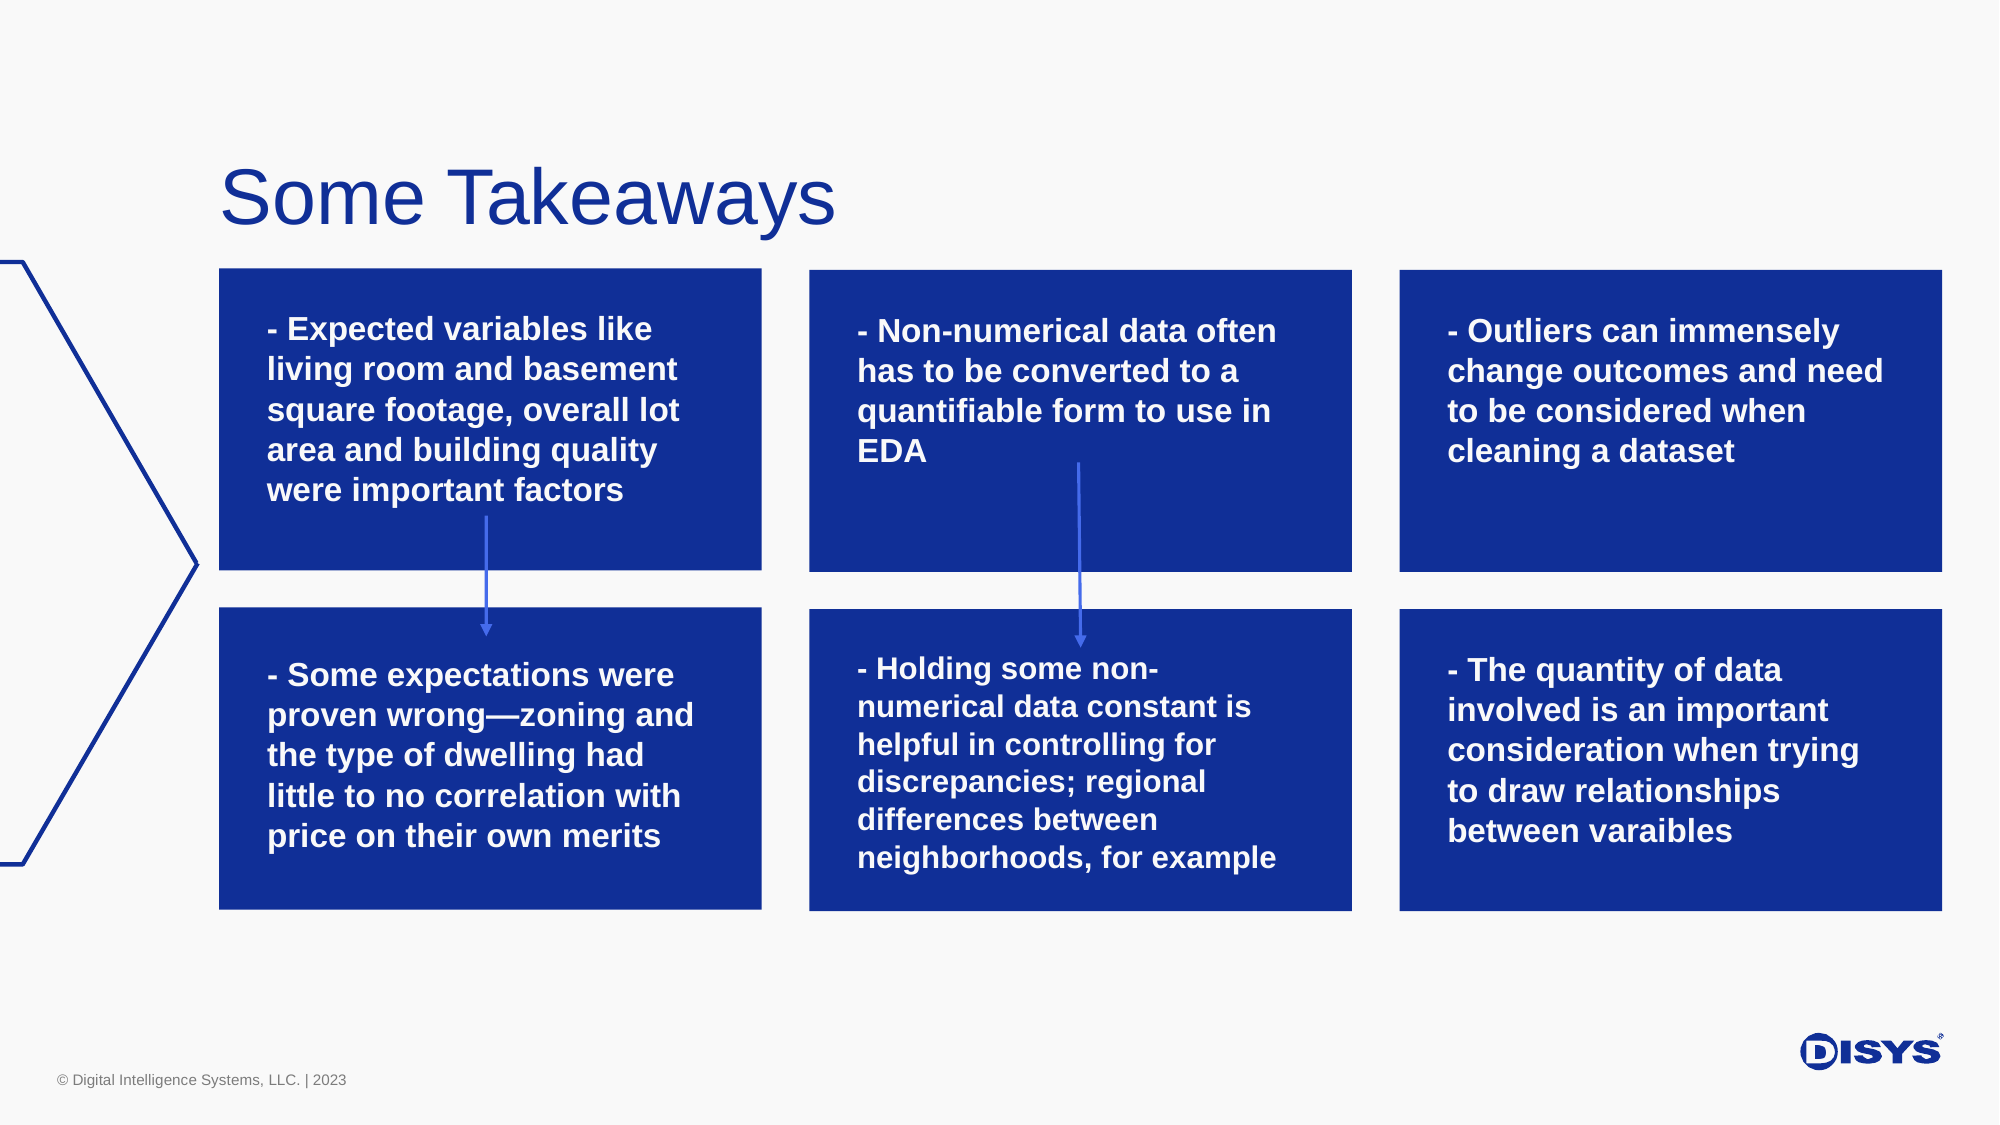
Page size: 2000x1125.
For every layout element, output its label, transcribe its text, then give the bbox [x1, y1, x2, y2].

list Some Takeaways [219, 160, 1373, 238]
list - Some expectations were proven wrong—zoning and the type of dwelling had little to no correlation with price on their own merits [266, 652, 715, 878]
list - The quantity of data involved is an important consideration when trying to draw relationships between varaibles [1447, 647, 1895, 873]
list - Outliers can immensely change outcomes and need to be considered when cleaning a dataset [1447, 308, 1895, 534]
list - Non-numerical data often has to be converted to a quantifiable form to use in EDA [857, 308, 1305, 534]
picture [1815, 1045, 1826, 1059]
list - Holding some non-numerical data constant is helpful in controlling for discrepancies; regional differences between neighborhoods, for example [857, 647, 1305, 873]
list - Expected variables like living room and basement square footage, overall lot area and building quality were important factors [266, 306, 714, 532]
